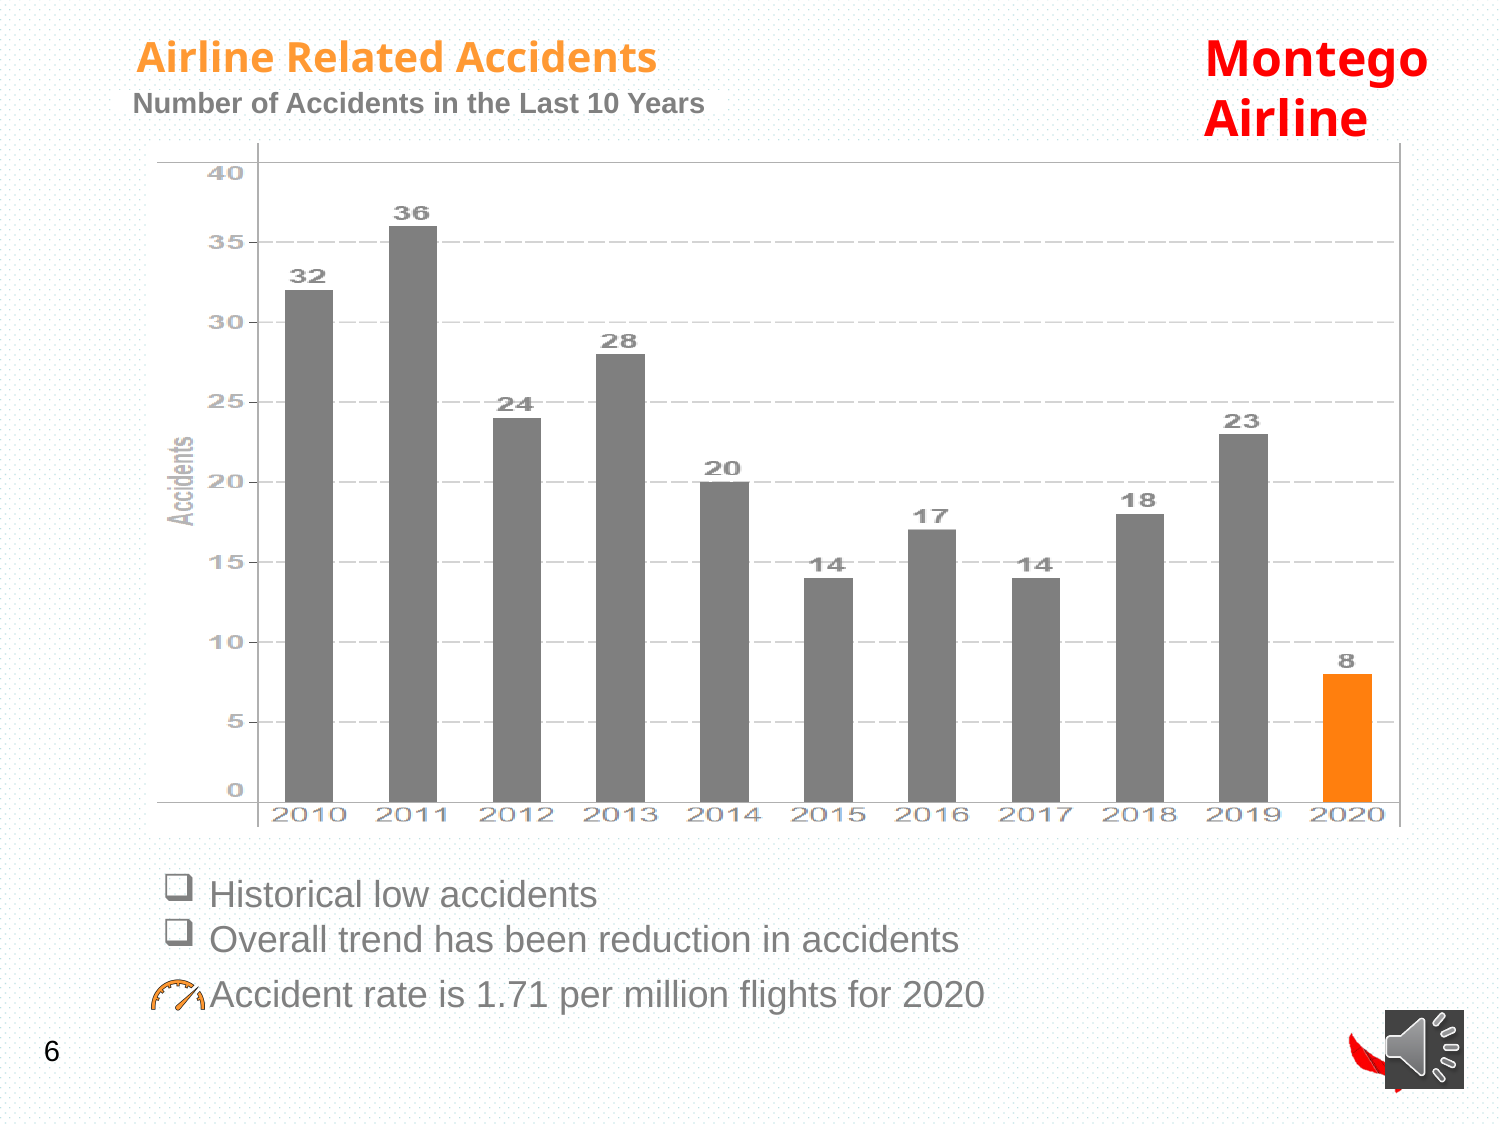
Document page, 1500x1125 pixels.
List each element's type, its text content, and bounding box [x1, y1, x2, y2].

title Number of Accidents in the Last 10 Years [112, 90, 727, 114]
text_box Montego Airline [1189, 18, 1485, 154]
text_box Accident rate is 1.71 per million flights for 2020 [194, 962, 1105, 1023]
text_box Airline Related Accidents [121, 23, 796, 89]
text_box Historical low accidents Overall trend has been reduction in accidents [147, 862, 1412, 968]
slide_number 6 [5, 1024, 76, 1103]
picture [0, 0, 1500, 1125]
